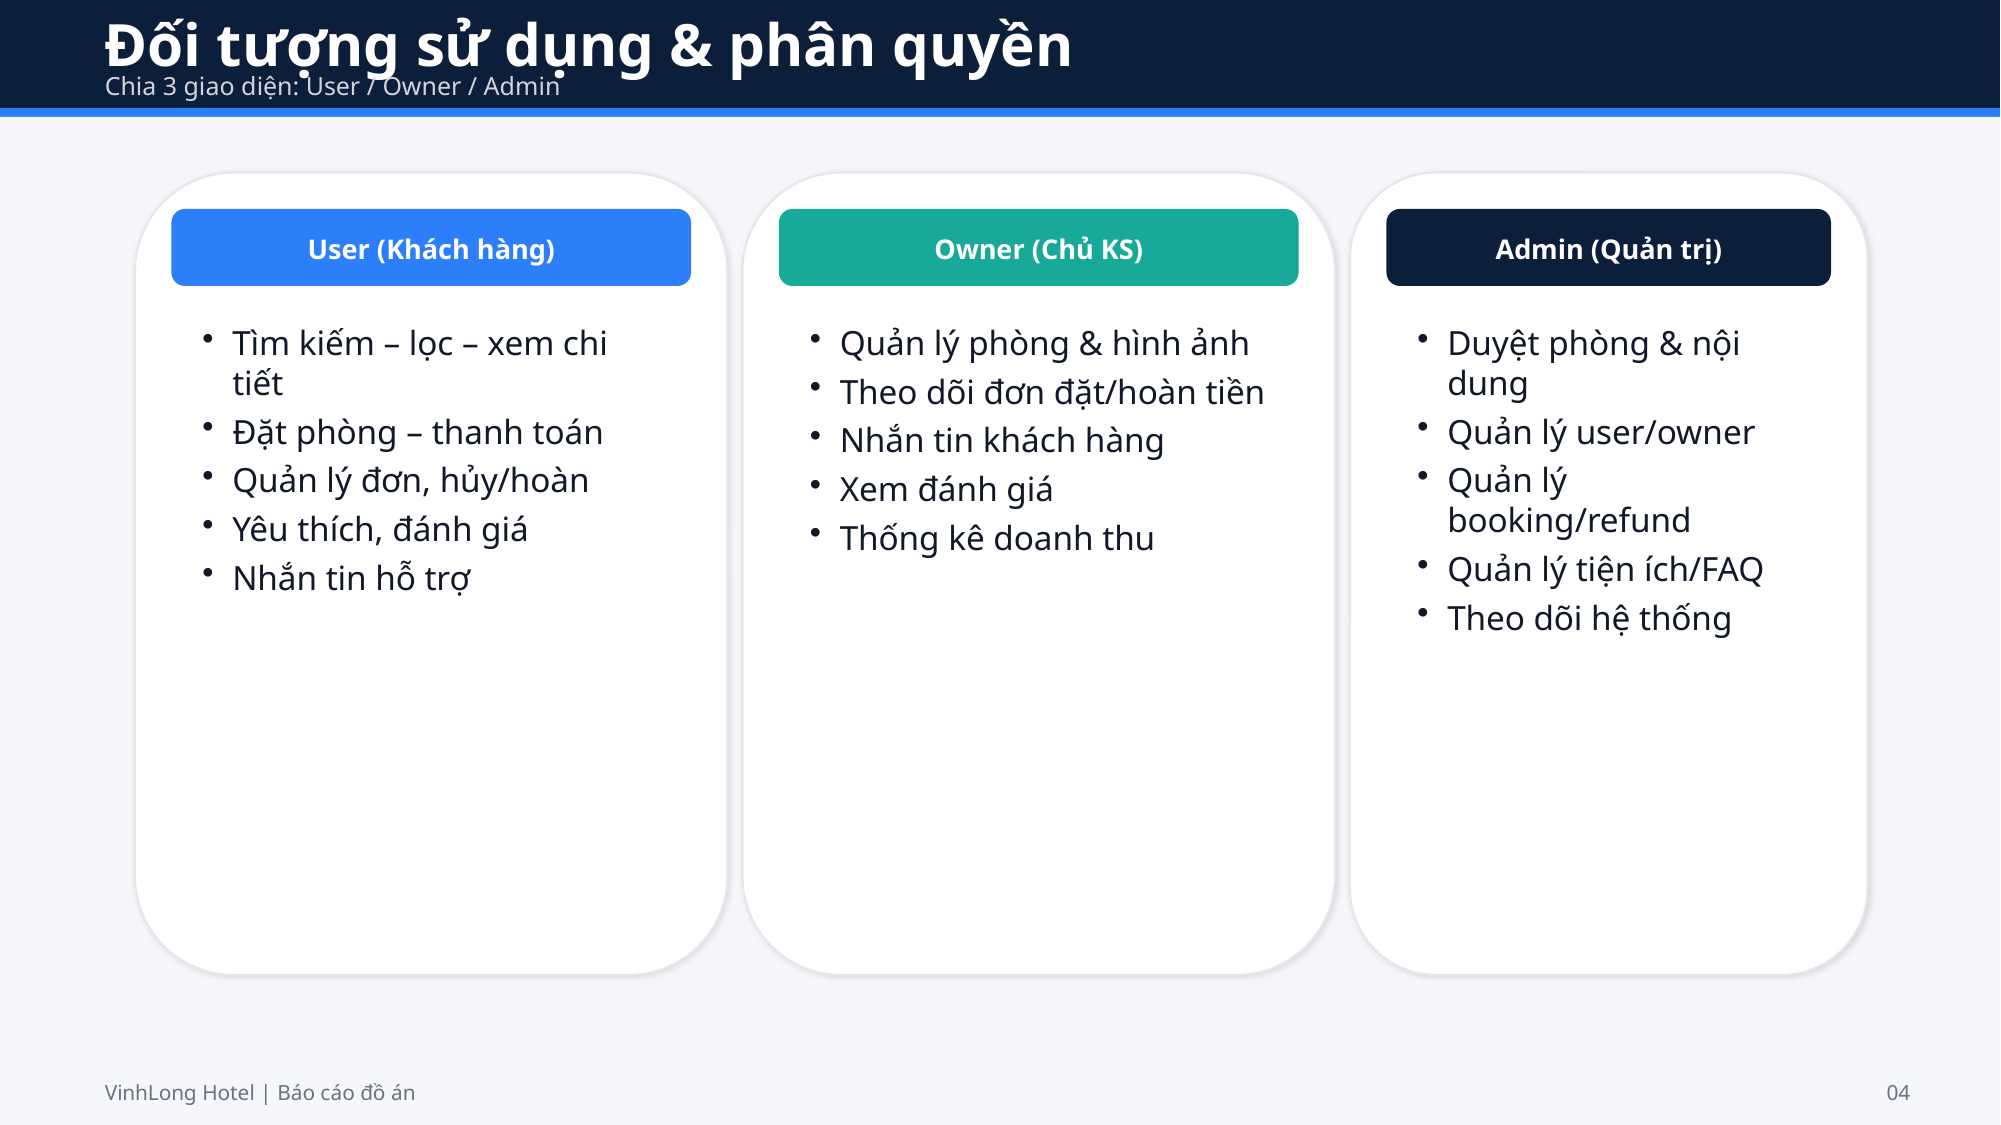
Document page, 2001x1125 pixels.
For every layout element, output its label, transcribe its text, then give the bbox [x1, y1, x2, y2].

text_box VinhLong Hotel | Báo cáo đồ án [89, 1076, 1365, 1107]
text_box [0, 0, 2000, 107]
text_box Admin (Quản trị) [1402, 221, 1815, 275]
text_box Tìm kiếm – lọc – xem chi tiết Đặt phòng – thanh toán Quản lý đơn, hủy/hoàn Yêu thích, đánh giá Nhắn tin hỗ trợ [187, 314, 675, 540]
text_box [135, 172, 728, 976]
text_box Đối tượng sử dụng & phân quyền [89, 17, 1710, 68]
text_box [0, 116, 2000, 1061]
text_box User (Khách hàng) [187, 221, 675, 275]
text_box [1349, 172, 1868, 976]
text_box Owner (Chủ KS) [795, 221, 1283, 275]
text_box Duyệt phòng & nội dung Quản lý user/owner Quản lý booking/refund Quản lý tiện ích/FAQ Theo dõi hệ thống [1402, 314, 1815, 540]
text_box [1387, 209, 1831, 285]
text_box [0, 107, 2000, 116]
text_box Chia 3 giao diện: User / Owner / Admin [89, 68, 1920, 102]
text_box [0, 1061, 2000, 1125]
text_box [172, 209, 691, 285]
text_box [742, 172, 1336, 976]
text_box 04 [1849, 1076, 1925, 1107]
text_box Quản lý phòng & hình ảnh Theo dõi đơn đặt/hoàn tiền Nhắn tin khách hàng Xem đánh giá Thống kê doanh thu [795, 314, 1283, 540]
text_box [779, 209, 1298, 285]
